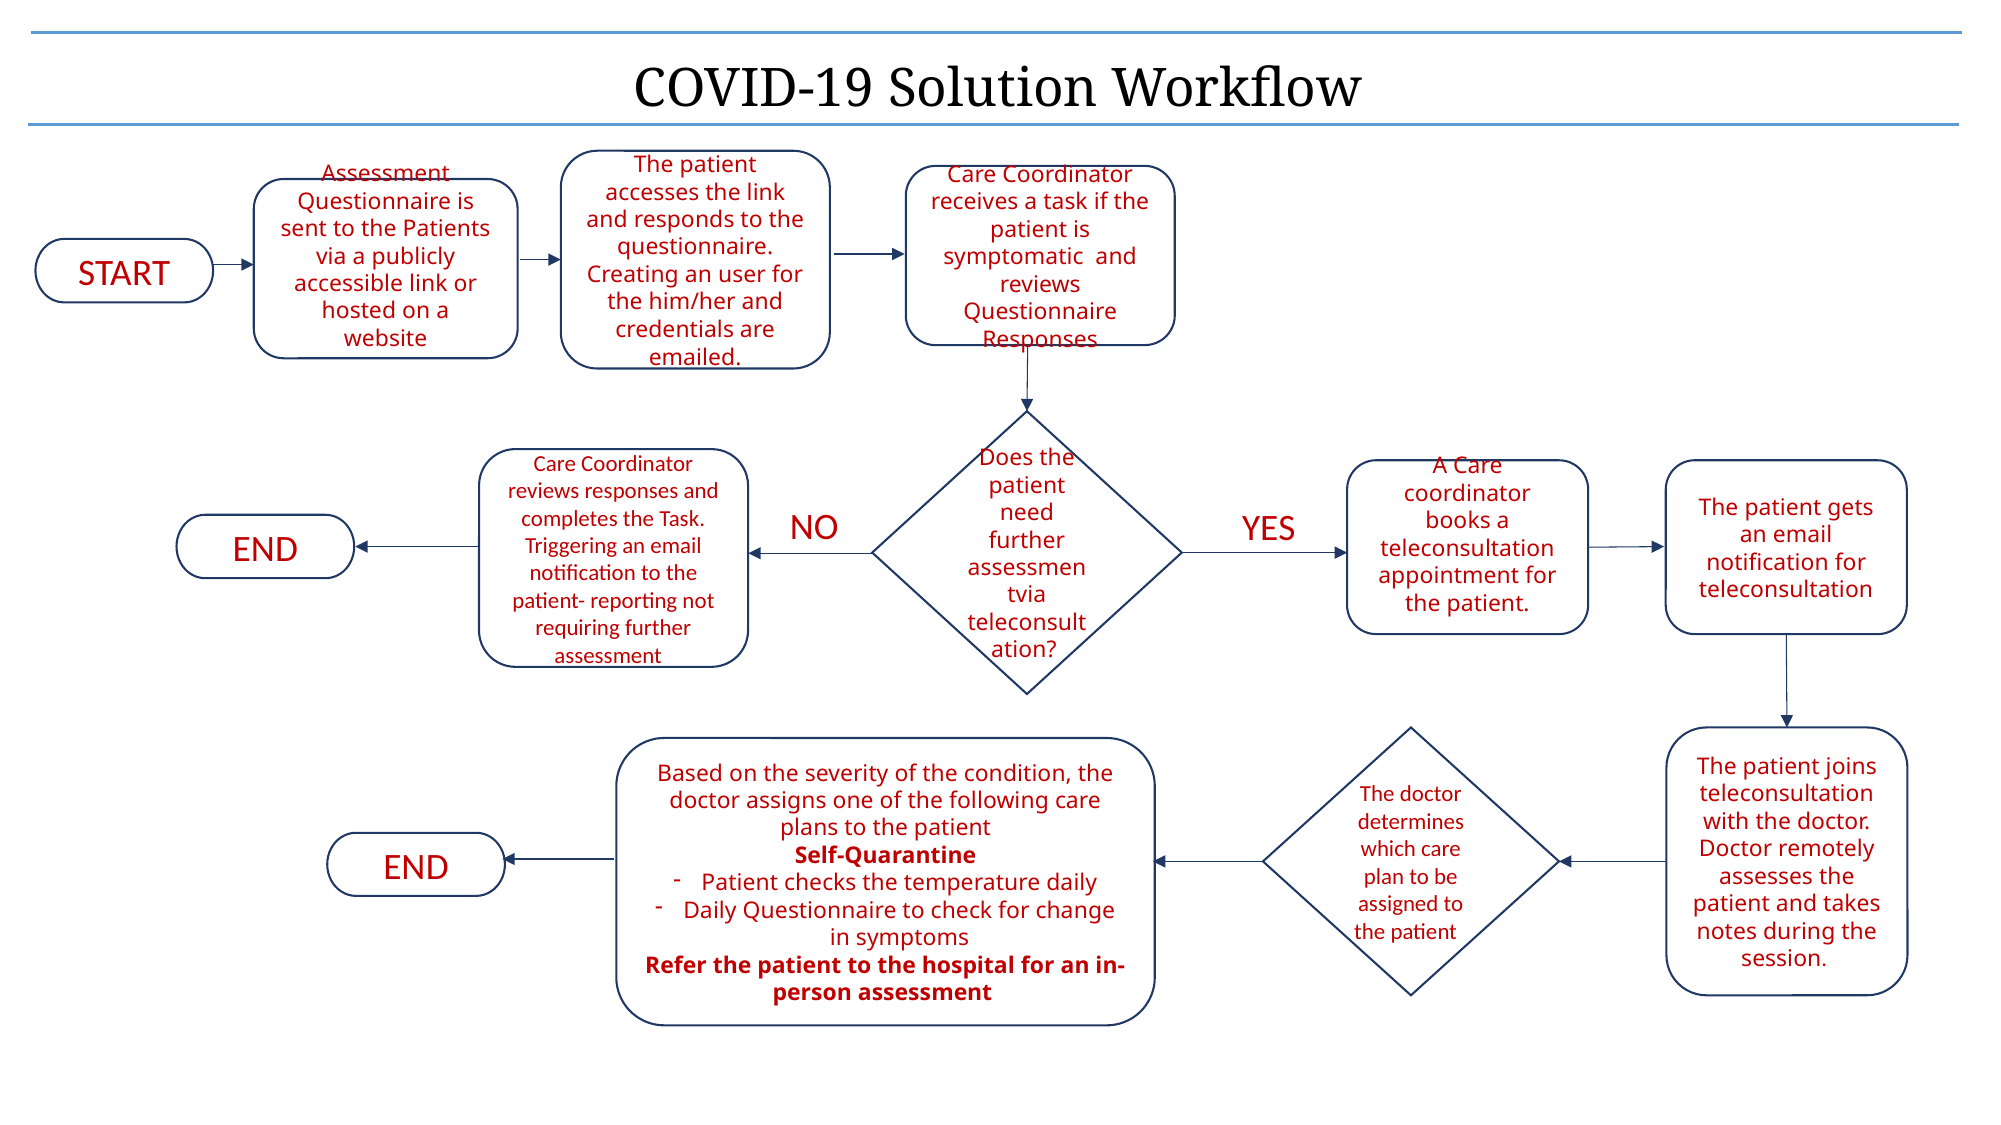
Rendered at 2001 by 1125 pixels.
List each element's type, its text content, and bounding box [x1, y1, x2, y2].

text_box The patient accesses the link and responds to the questionnaire. Creating an user for the him/her and credentials are emailed. [559, 149, 831, 370]
text_box NO [774, 494, 859, 553]
text_box START [34, 237, 215, 304]
text_box The patient joins teleconsultation with the doctor. Doctor remotely assesses the patient and takes notes during the session. [1665, 726, 1909, 997]
text_box The doctor determines which care plan to be assigned to the patient [1261, 726, 1560, 997]
text_box COVID-19 Solution Workflow [33, 33, 1963, 125]
text_box Based on the severity of the condition, the doctor assigns one of the following care plans to the patient Self-Quarantine Patient checks the temperature daily Daily Questionnaire to check for change in symptoms Refer the patient to the hospital for an in-person assessment [615, 736, 1156, 1027]
text_box END [326, 831, 506, 897]
text_box Care Coordinator reviews responses and completes the Task. Triggering an email notification to the patient- reporting not requiring further assessment [477, 448, 750, 668]
text_box The patient gets an email notification for teleconsultation [1664, 459, 1908, 636]
text_box A Care coordinator books a teleconsultation appointment for the patient. [1346, 459, 1590, 636]
text_box Assessment Questionnaire is sent to the Patients via a publicly accessible link or hosted on a website [252, 177, 519, 360]
text_box Does the patient need further assessmentvia teleconsultation? [870, 410, 1183, 696]
text_box Care Coordinator receives a task if the patient is symptomatic and reviews Questionnaire Responses [904, 164, 1176, 347]
text_box END [175, 513, 356, 580]
text_box YES [1227, 495, 1312, 552]
